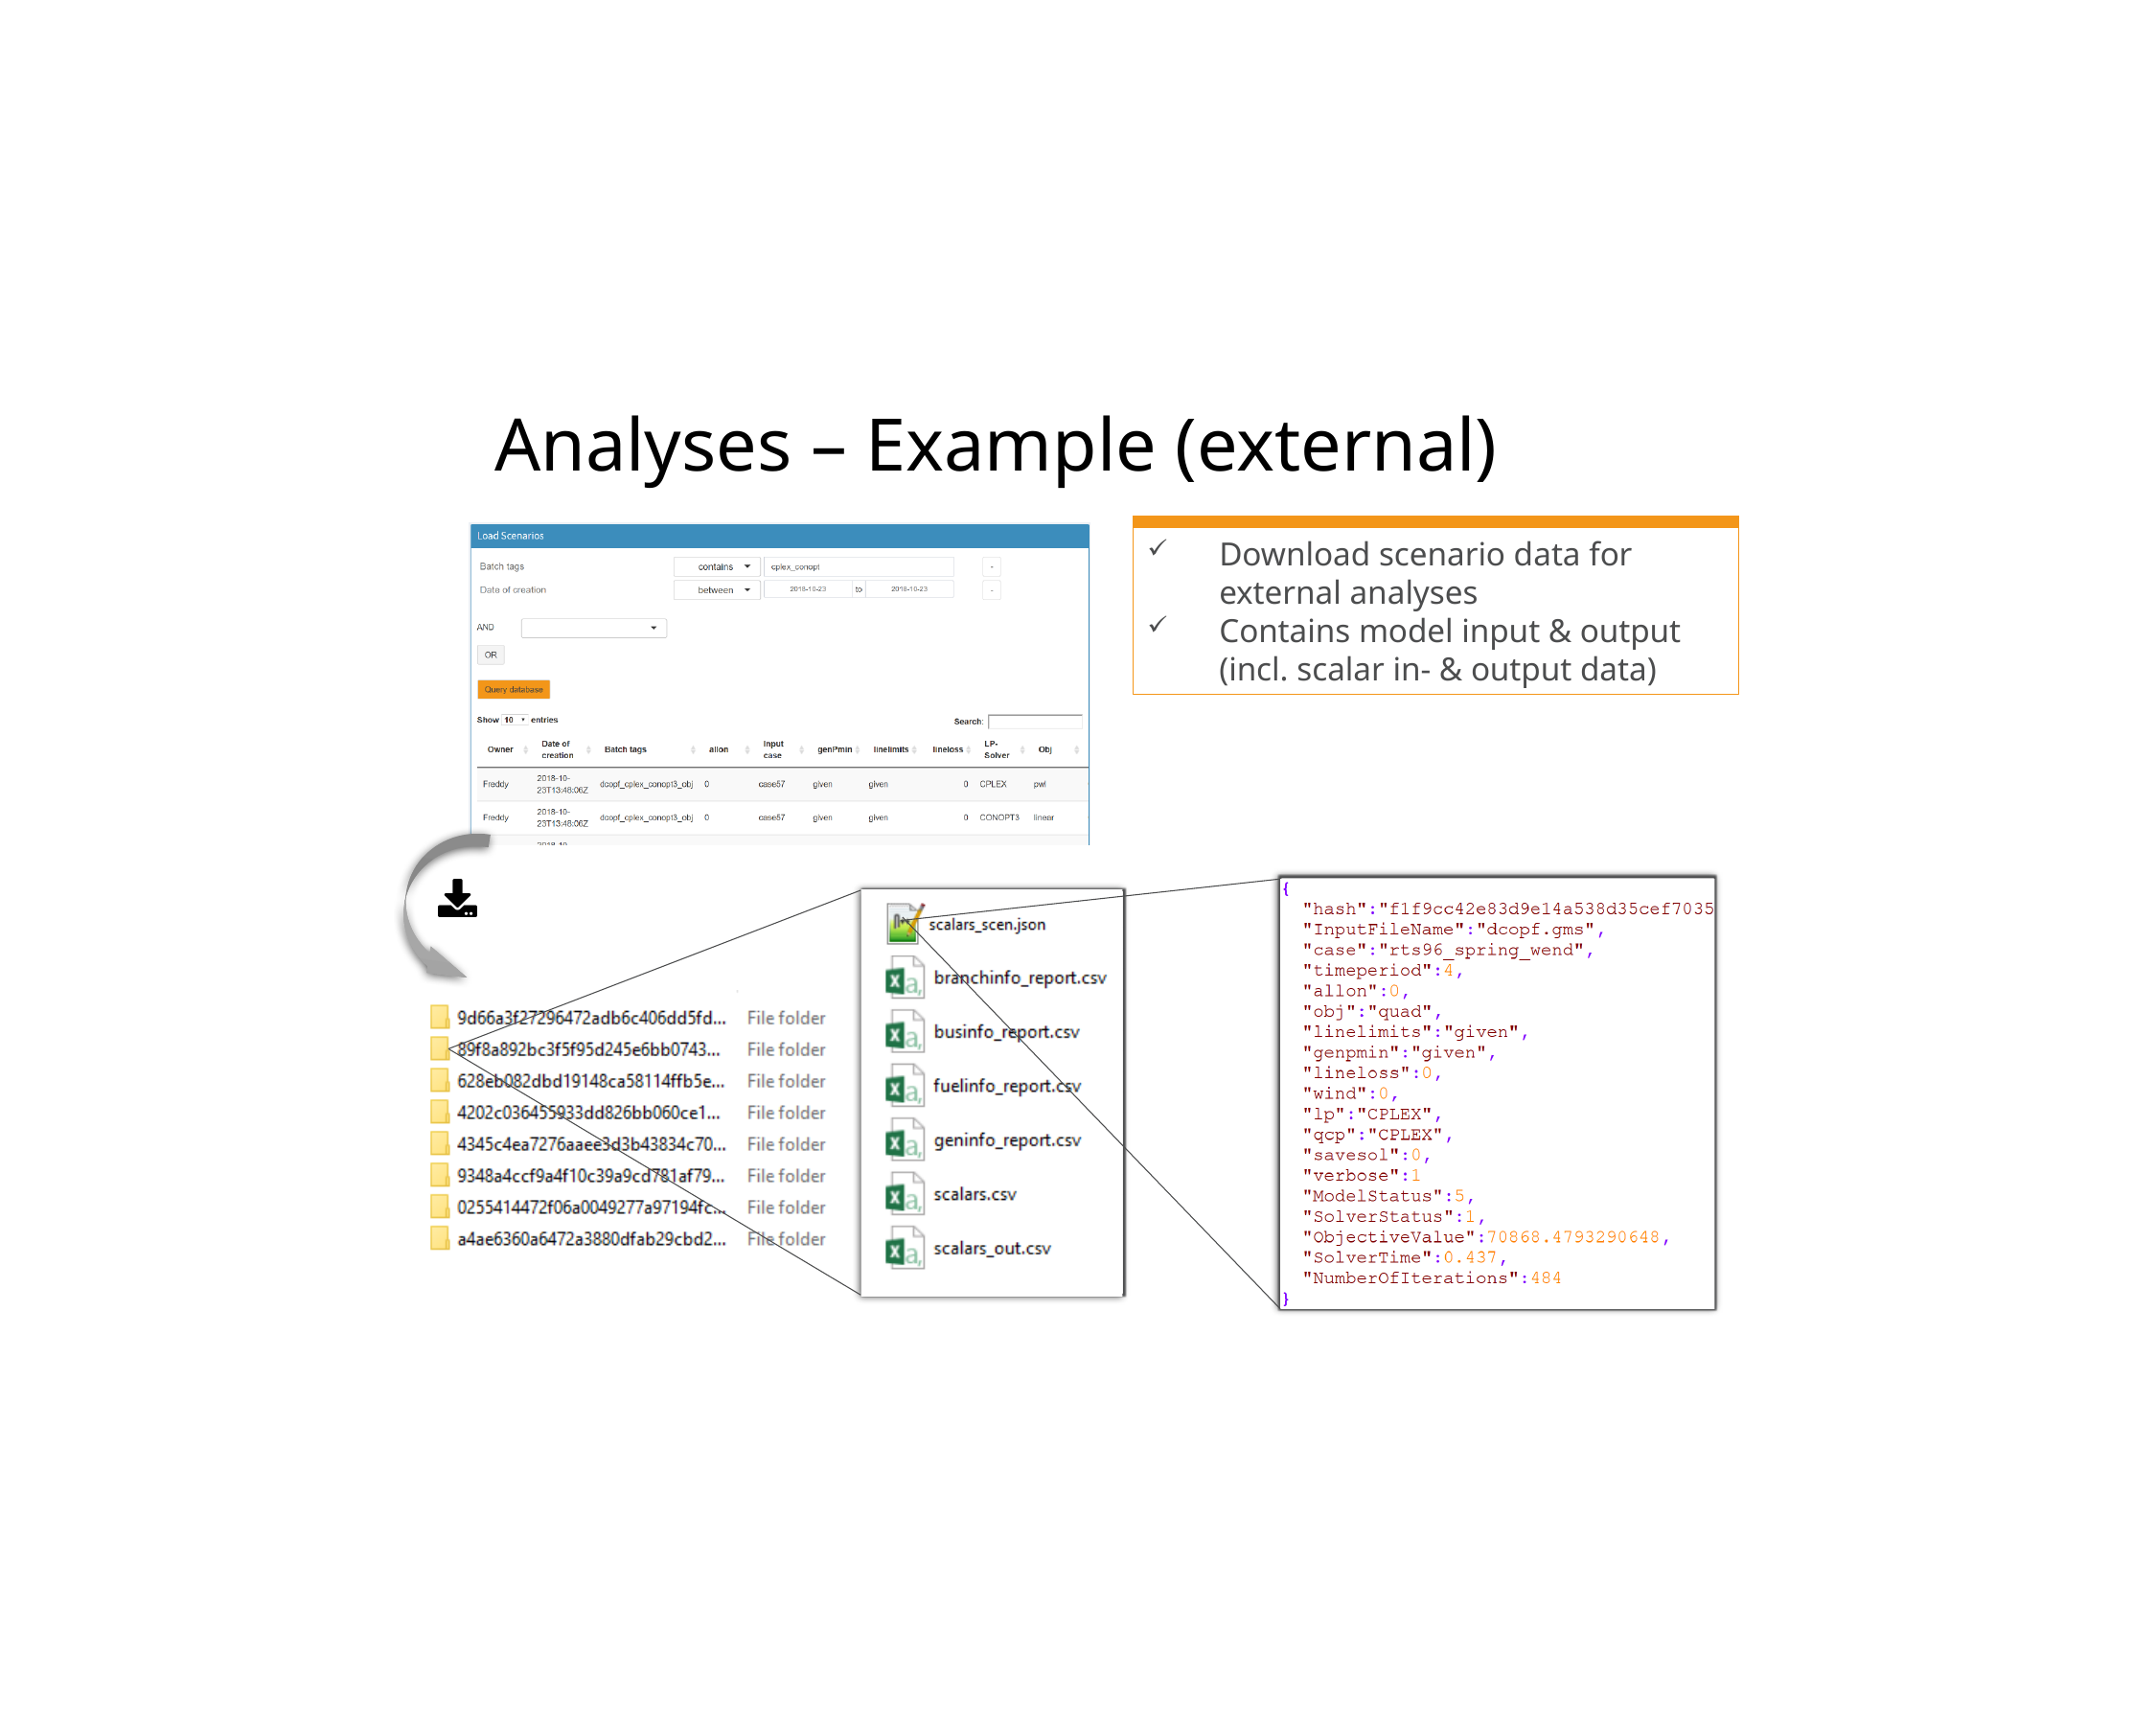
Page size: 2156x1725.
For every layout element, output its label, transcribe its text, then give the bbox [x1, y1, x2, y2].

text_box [1133, 516, 1739, 697]
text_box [408, 876, 1716, 1309]
title Analyses – Example (external) [480, 401, 1739, 495]
picture [469, 522, 1090, 845]
text_box [403, 885, 408, 939]
